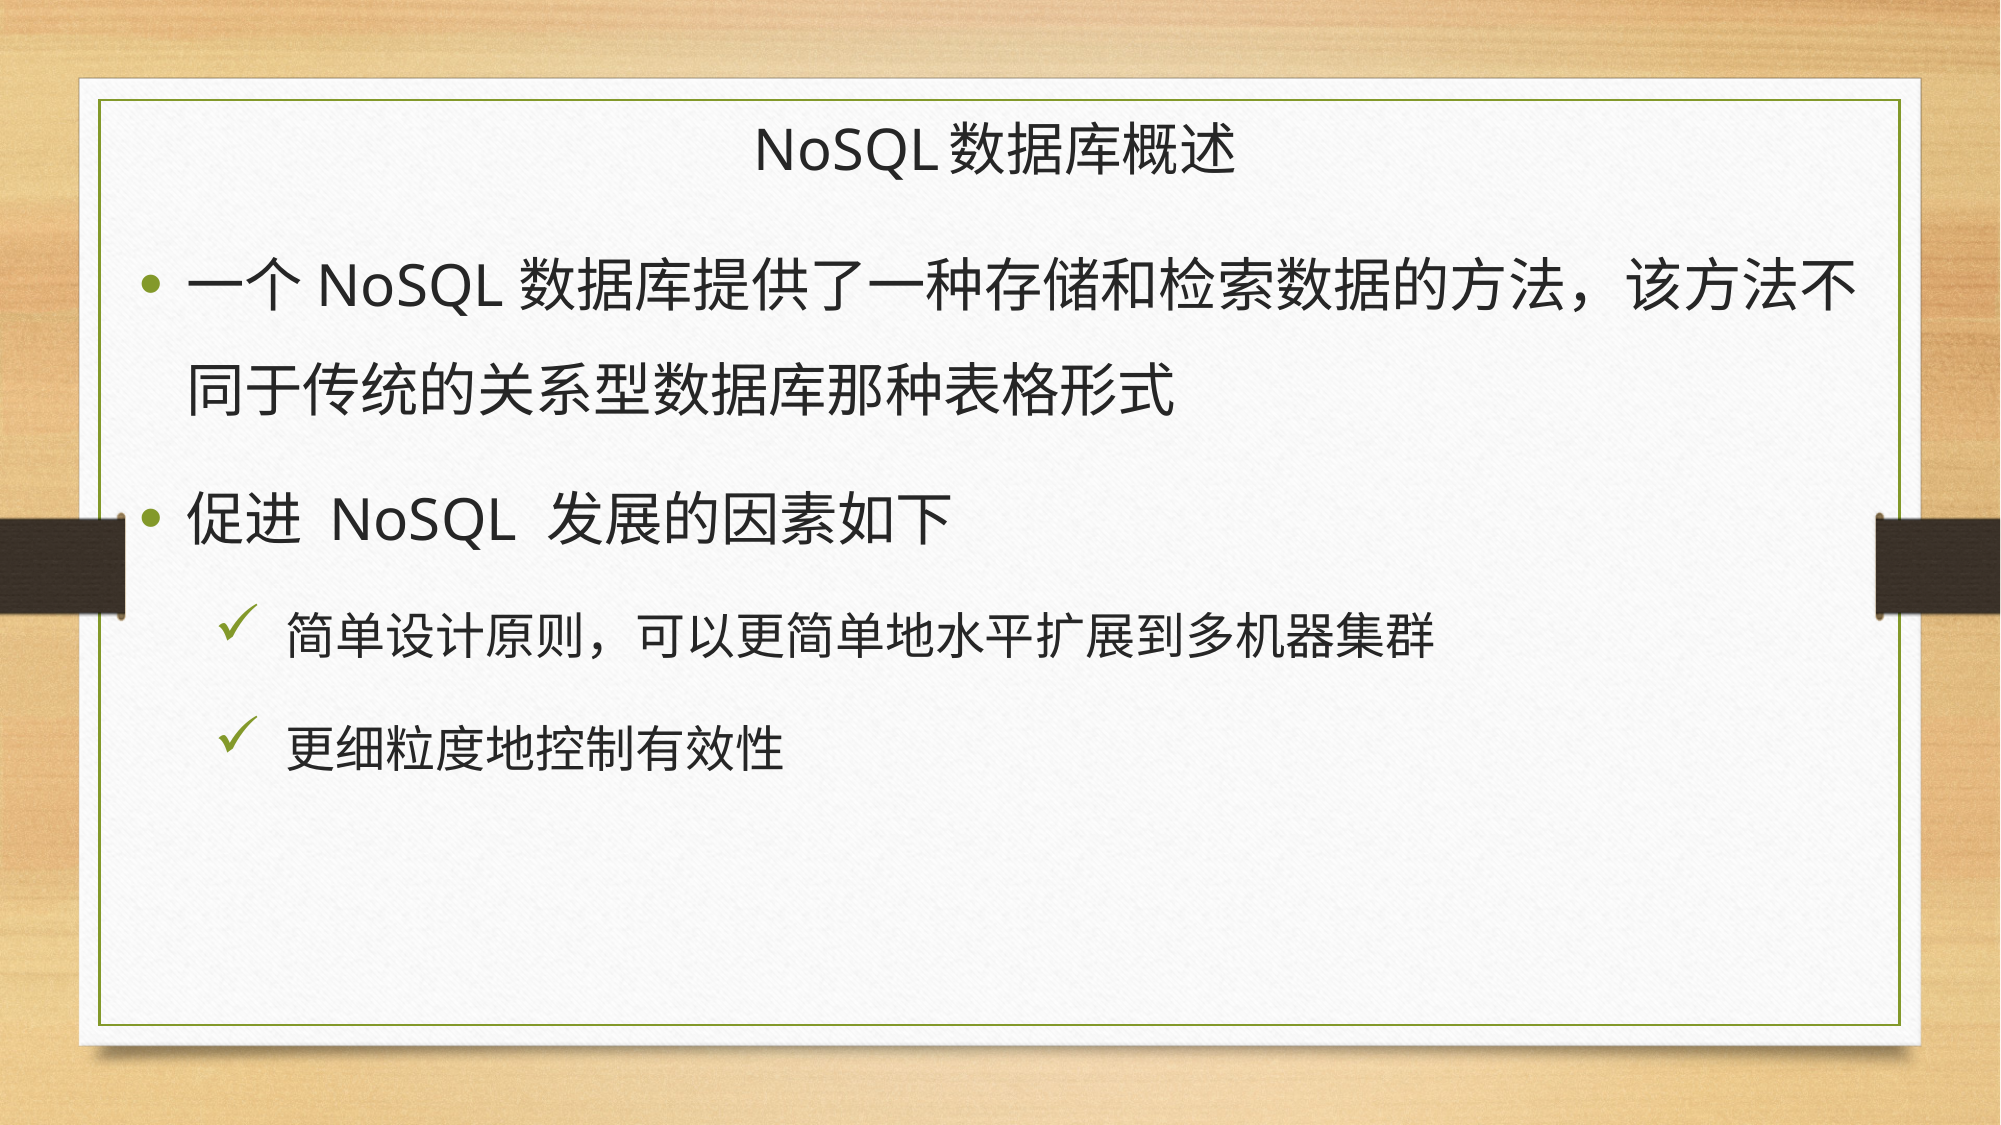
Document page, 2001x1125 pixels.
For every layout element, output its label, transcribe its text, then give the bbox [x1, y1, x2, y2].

title NoSQL数据库概述 [103, 104, 1902, 190]
picture [0, 0, 2001, 1125]
list 一个NoSQL数据库提供了一种存储和检索数据的方法，该方法不同于传统的关系型数据库那种表格形式 促进 NoSQL 发展的因素如下 简单设计原则，可以更简单地水平扩展到多机器集群 更细粒度地控制有效性 [124, 206, 1890, 1025]
